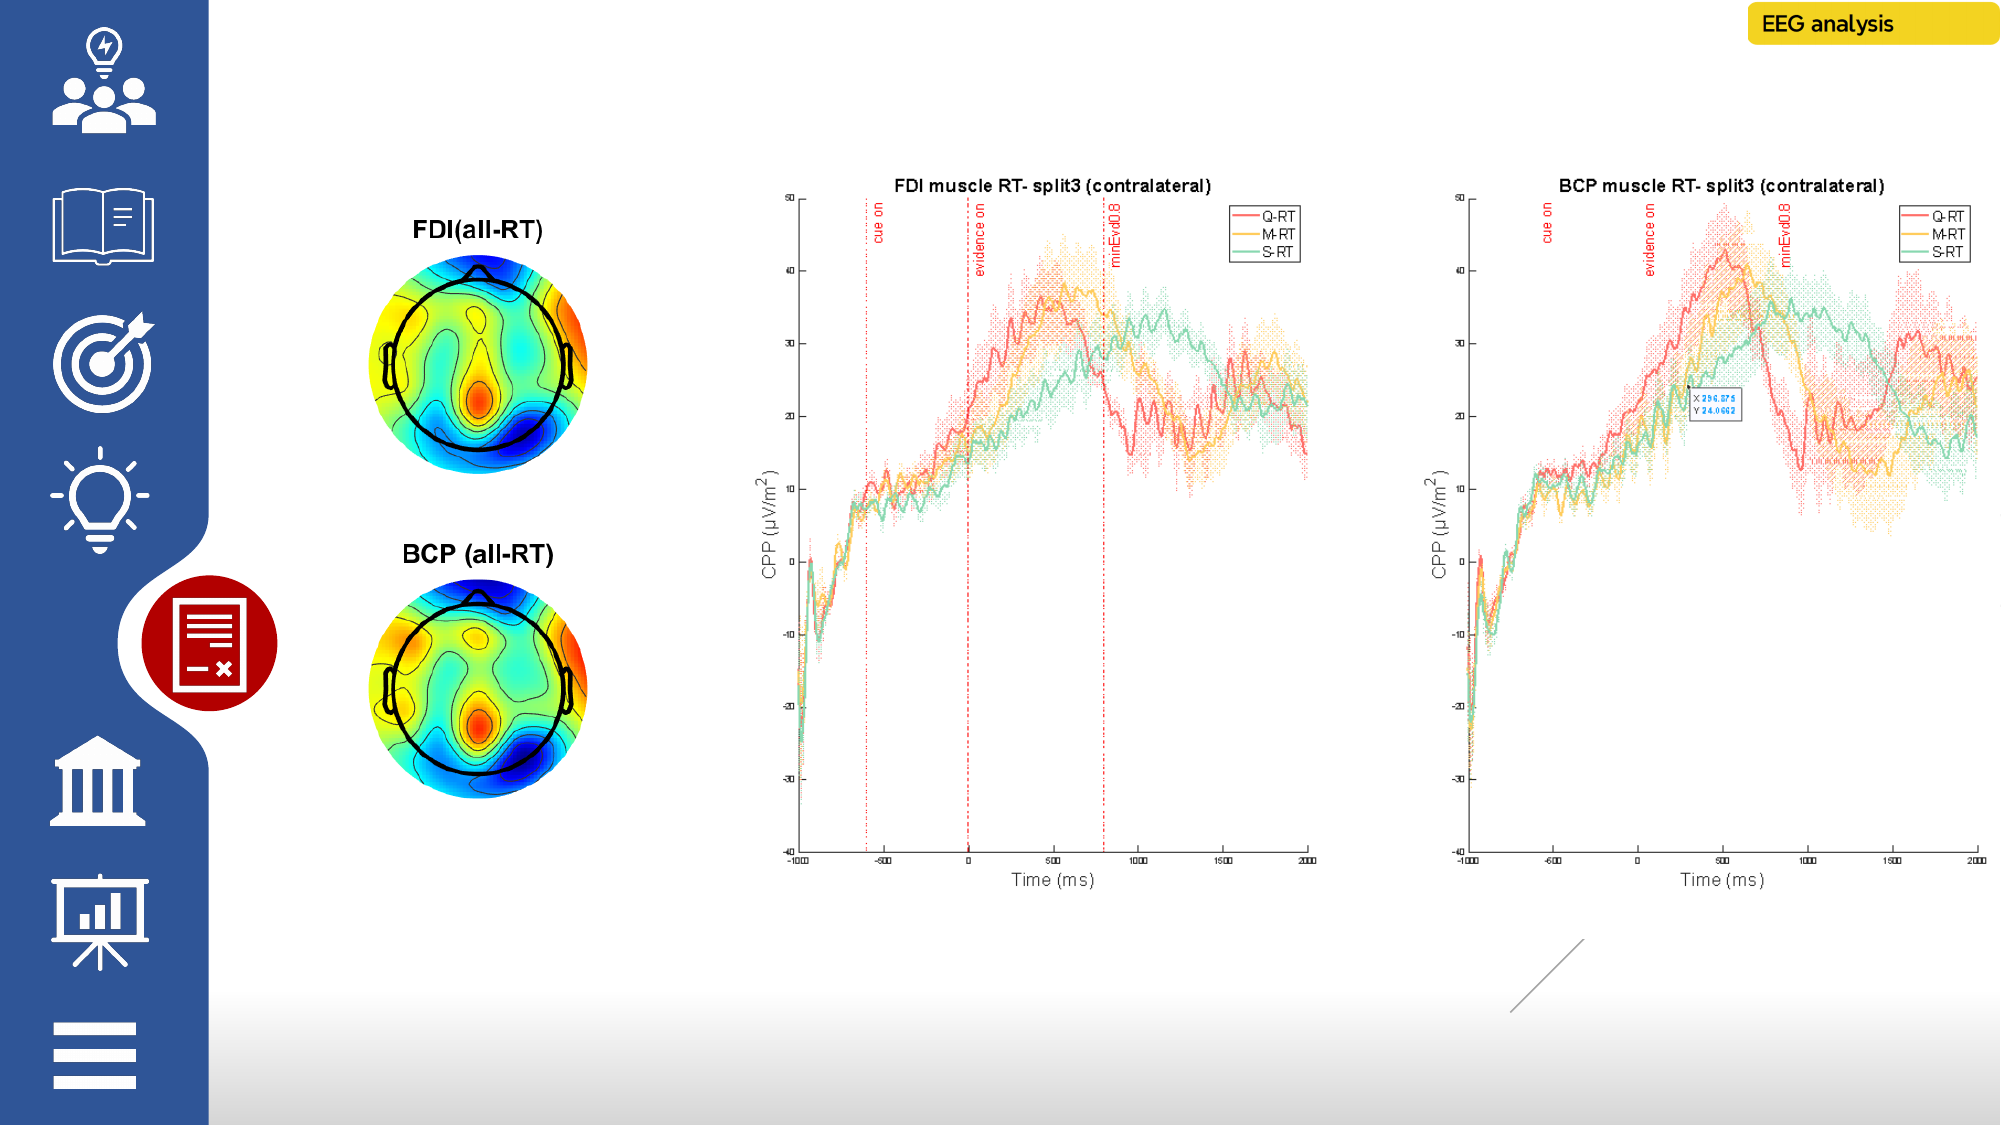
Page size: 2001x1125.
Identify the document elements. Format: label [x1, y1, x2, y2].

picture [41, 1002, 148, 1109]
picture [36, 138, 2000, 984]
text_box [0, 0, 209, 1125]
picture [1748, 0, 2000, 47]
picture [35, 12, 172, 149]
